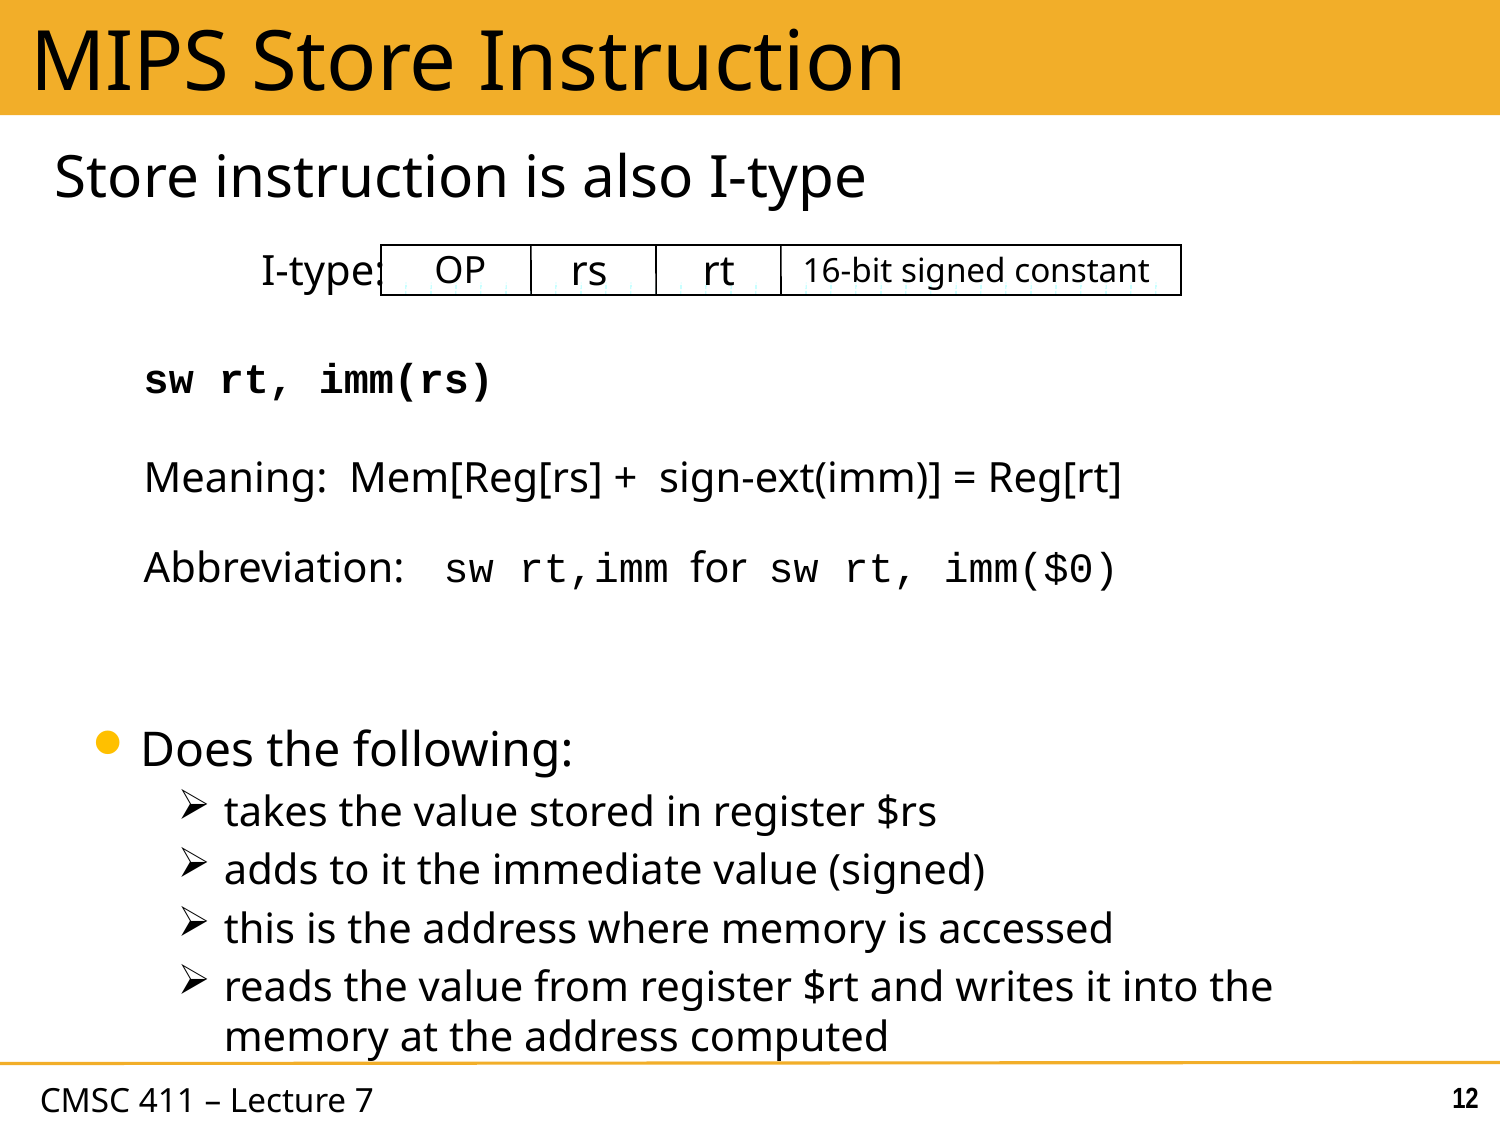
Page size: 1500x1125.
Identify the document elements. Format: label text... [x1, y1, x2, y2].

list Store instruction is also I-type Does the following: takes the value stored in register $rs adds to it the immediate value (signed) this is the address where memory is accessed reads the value from register $rt and writes it into the memory at the address computed [24, 115, 1463, 1051]
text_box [249, 235, 1182, 303]
slide_number 12 [1430, 1071, 1494, 1123]
text_box sw rt, imm(rs) Meaning: Mem[Reg[rs] + sign-ext(imm)] = Reg[rt] Abbreviation: sw rt,imm for sw rt, imm($0) [128, 349, 1138, 599]
title MIPS Store Instruction [0, 0, 1500, 116]
